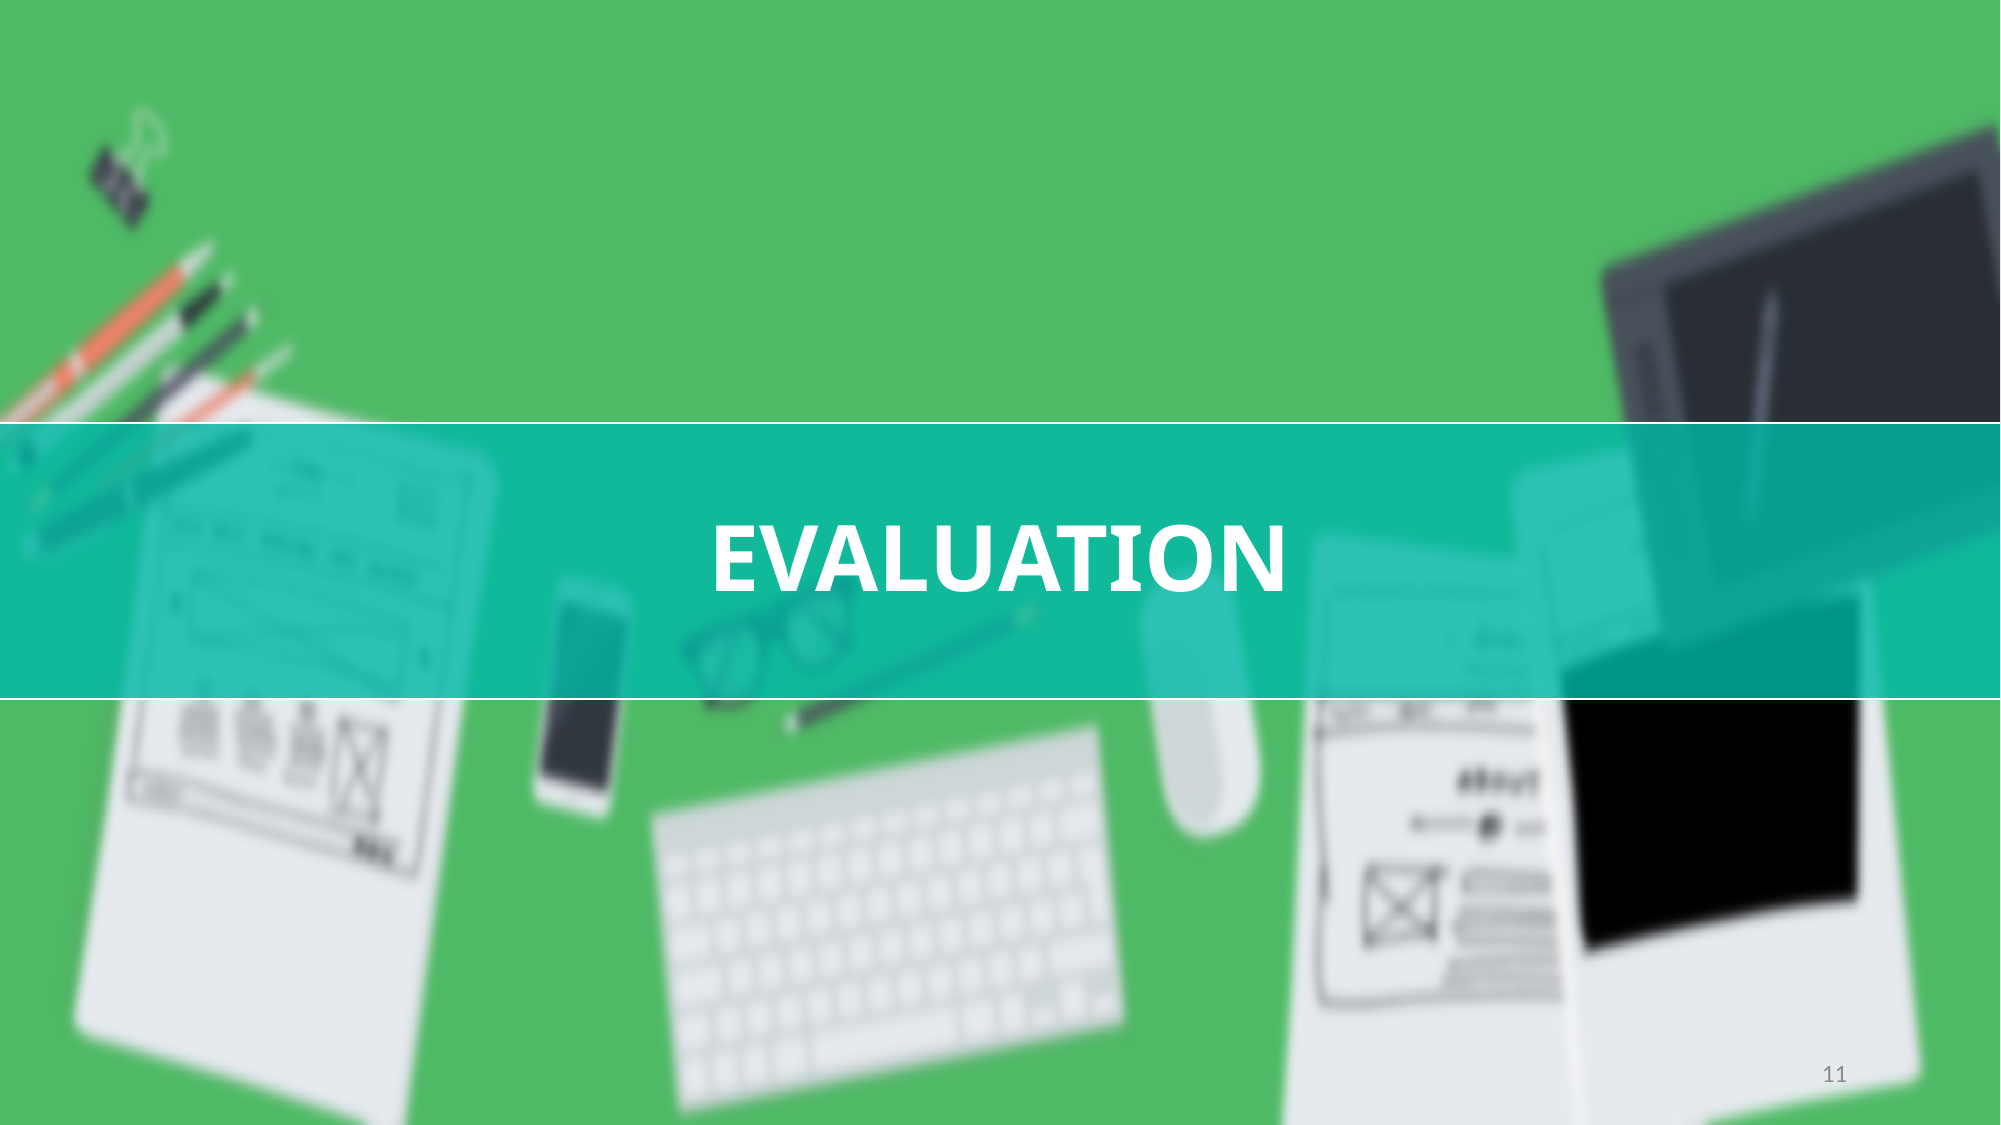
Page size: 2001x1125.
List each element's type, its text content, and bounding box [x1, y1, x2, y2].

title EVALUATION [0, 423, 2000, 700]
picture [0, 0, 2001, 1125]
slide_number 11 [1412, 1042, 1863, 1103]
